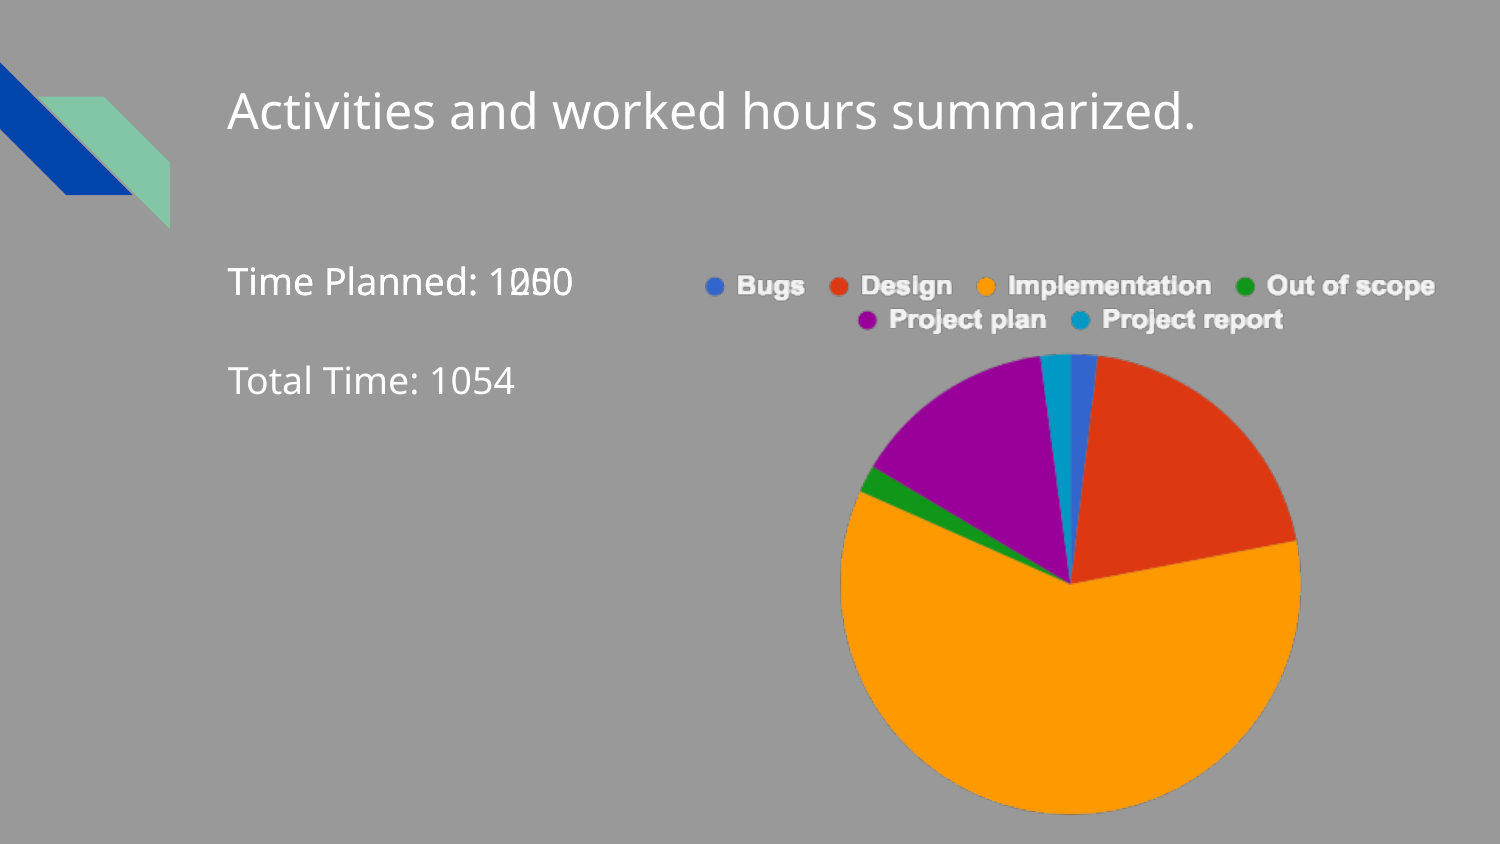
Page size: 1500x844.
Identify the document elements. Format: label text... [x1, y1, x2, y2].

picture [583, 243, 1500, 844]
text_box Time Planned: 1050 [212, 243, 581, 376]
list Total Time: 1054 [212, 376, 578, 735]
title Activities and worked hours summarized. [212, 64, 1368, 215]
